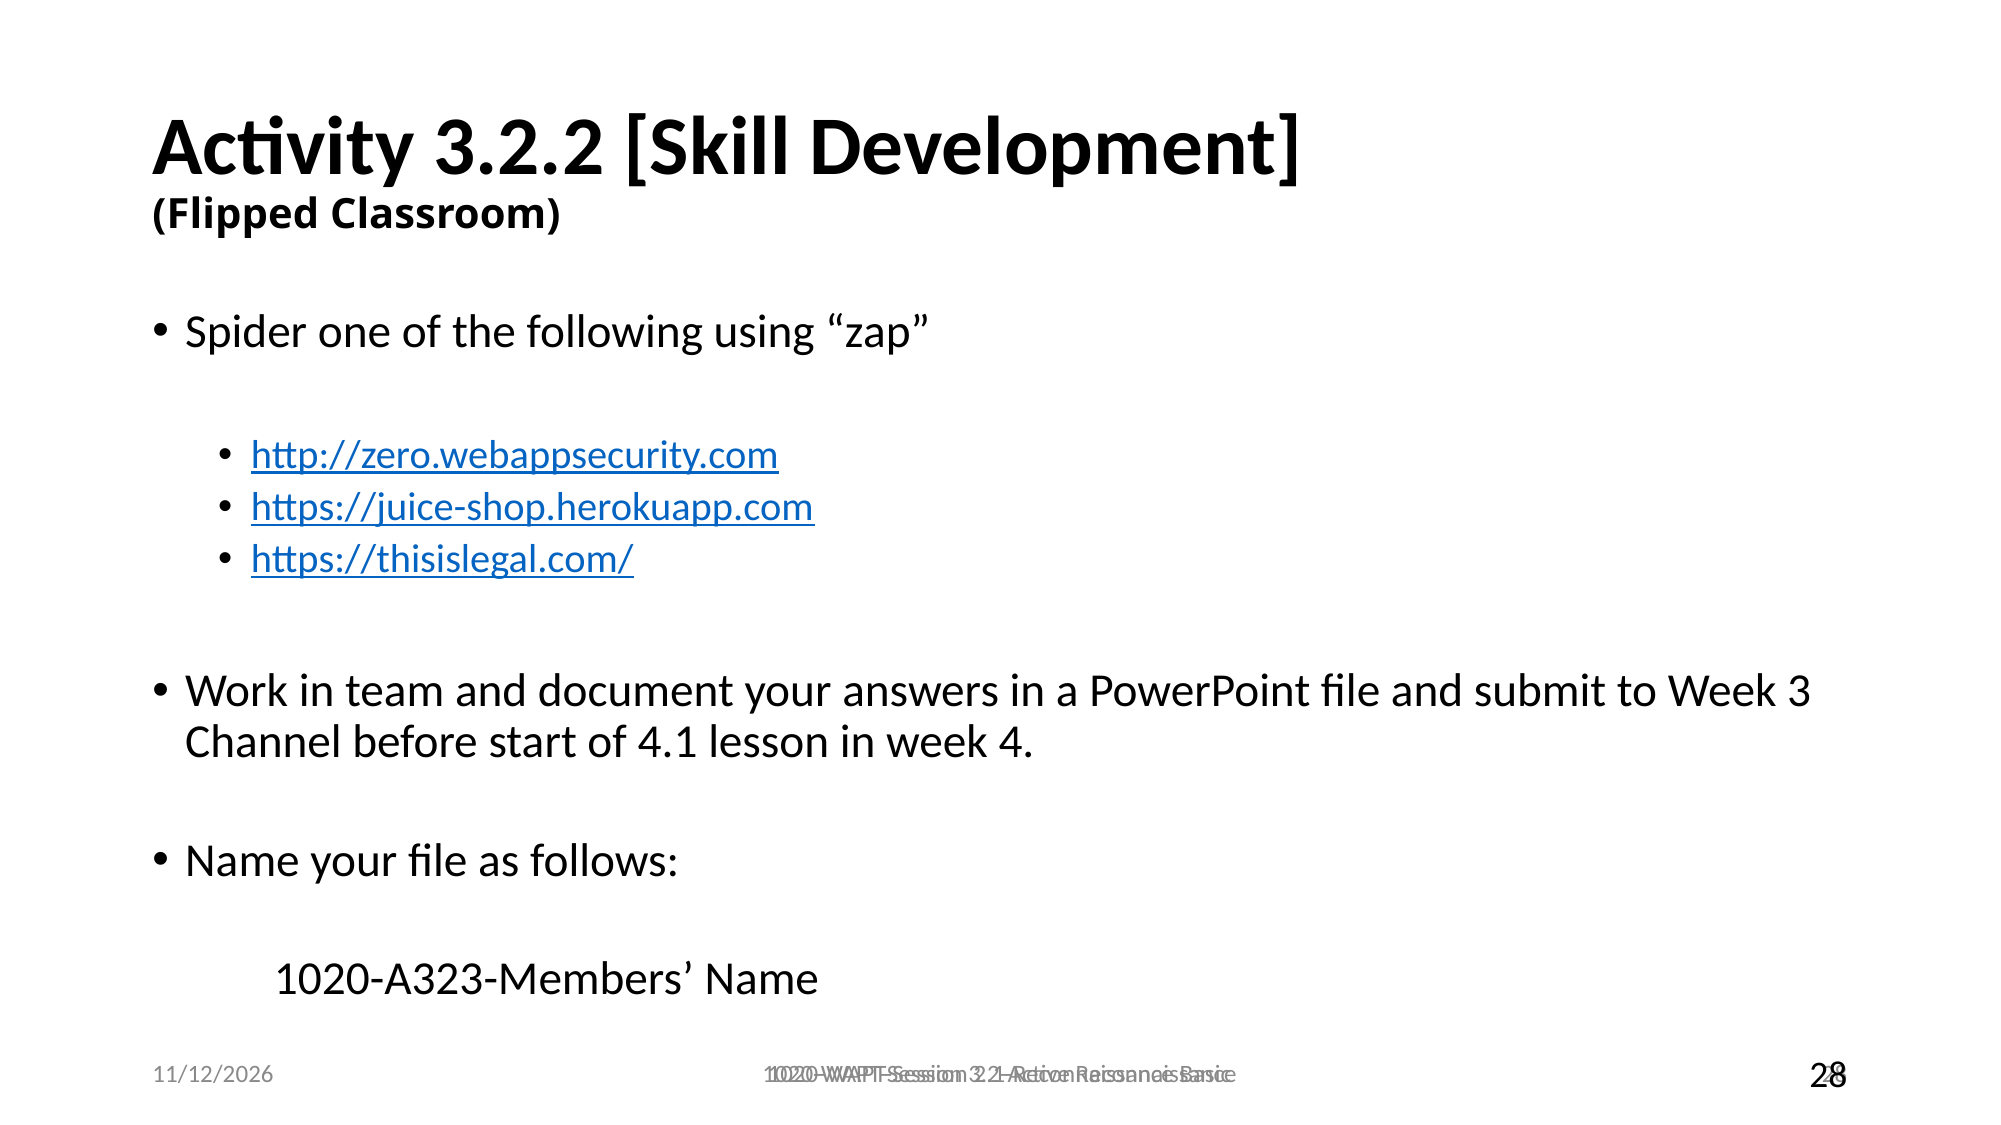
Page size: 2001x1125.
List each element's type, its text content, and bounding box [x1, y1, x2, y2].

footer 1020-WAPT-Session 3.2-Active Reconnaissance [662, 1042, 1338, 1103]
text_box 11/4/2020 [137, 1042, 588, 1103]
slide_number 28 [1412, 1042, 1863, 1103]
list Spider one of the following using “zap” http://zero.webappsecurity.com https://juice-shop.herokuapp.com https://thisislegal.com/ Work in team and document your answers in a PowerPoint file and submit to Week 3 Channel before start of 4.1 lesson in week 4. Name your file as follows: 1020-A323-Members’ Name [137, 299, 1863, 1014]
title Activity 3.2.2 [Skill Development] (Flipped Classroom) [137, 61, 1863, 279]
